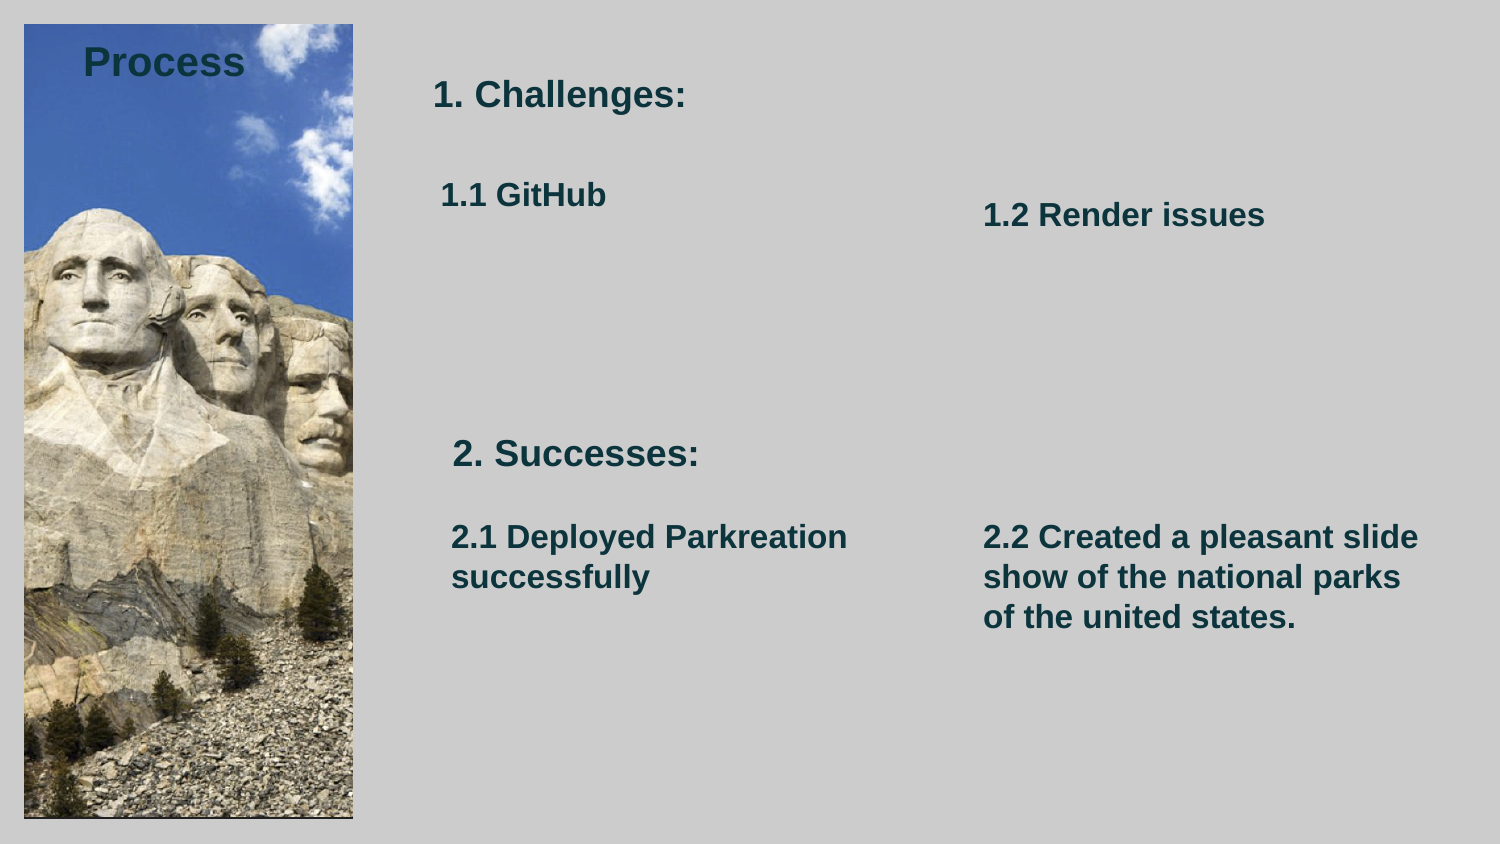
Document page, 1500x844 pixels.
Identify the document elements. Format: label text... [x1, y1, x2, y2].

text_box 1.1 GitHub [425, 157, 911, 363]
text_box 2.2 Created a pleasant slide show of the national parks of the united states. [968, 500, 1454, 706]
text_box Process [68, 19, 325, 23]
picture [24, 24, 353, 819]
text_box 2.1 Deployed Parkreation successfully [436, 500, 922, 706]
text_box 2. Successes: [437, 413, 1304, 478]
text_box 1.2 Render issues [968, 177, 1454, 383]
text_box 1. Challenges: [417, 55, 1291, 119]
